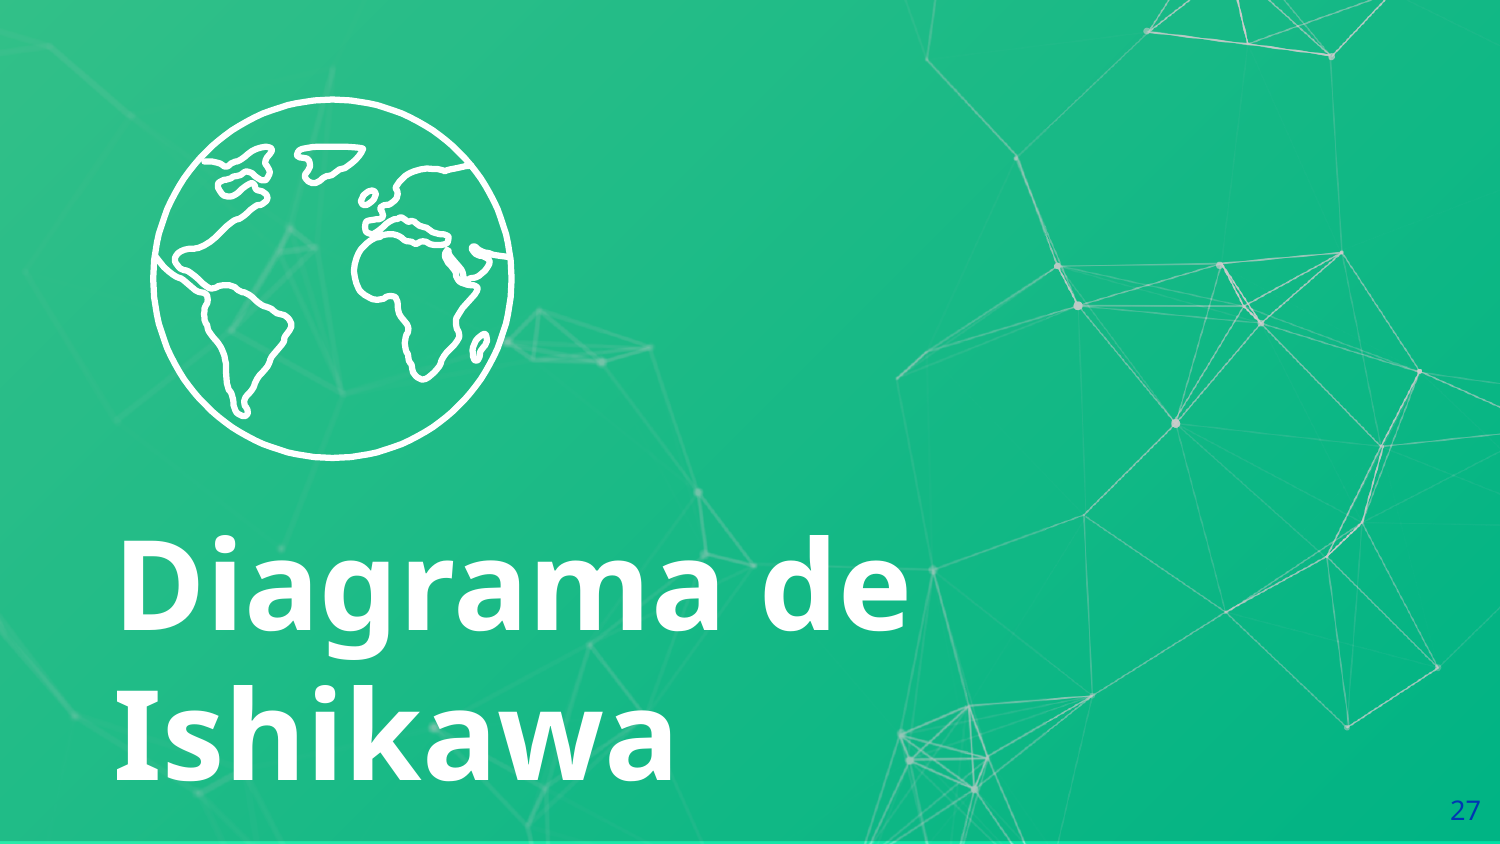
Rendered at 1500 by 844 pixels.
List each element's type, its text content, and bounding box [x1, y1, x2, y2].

title Diagrama de Ishikawa [113, 615, 980, 806]
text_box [152, 99, 512, 459]
slide_number ‹#› [1391, 779, 1482, 844]
text_box [0, 0, 1500, 842]
